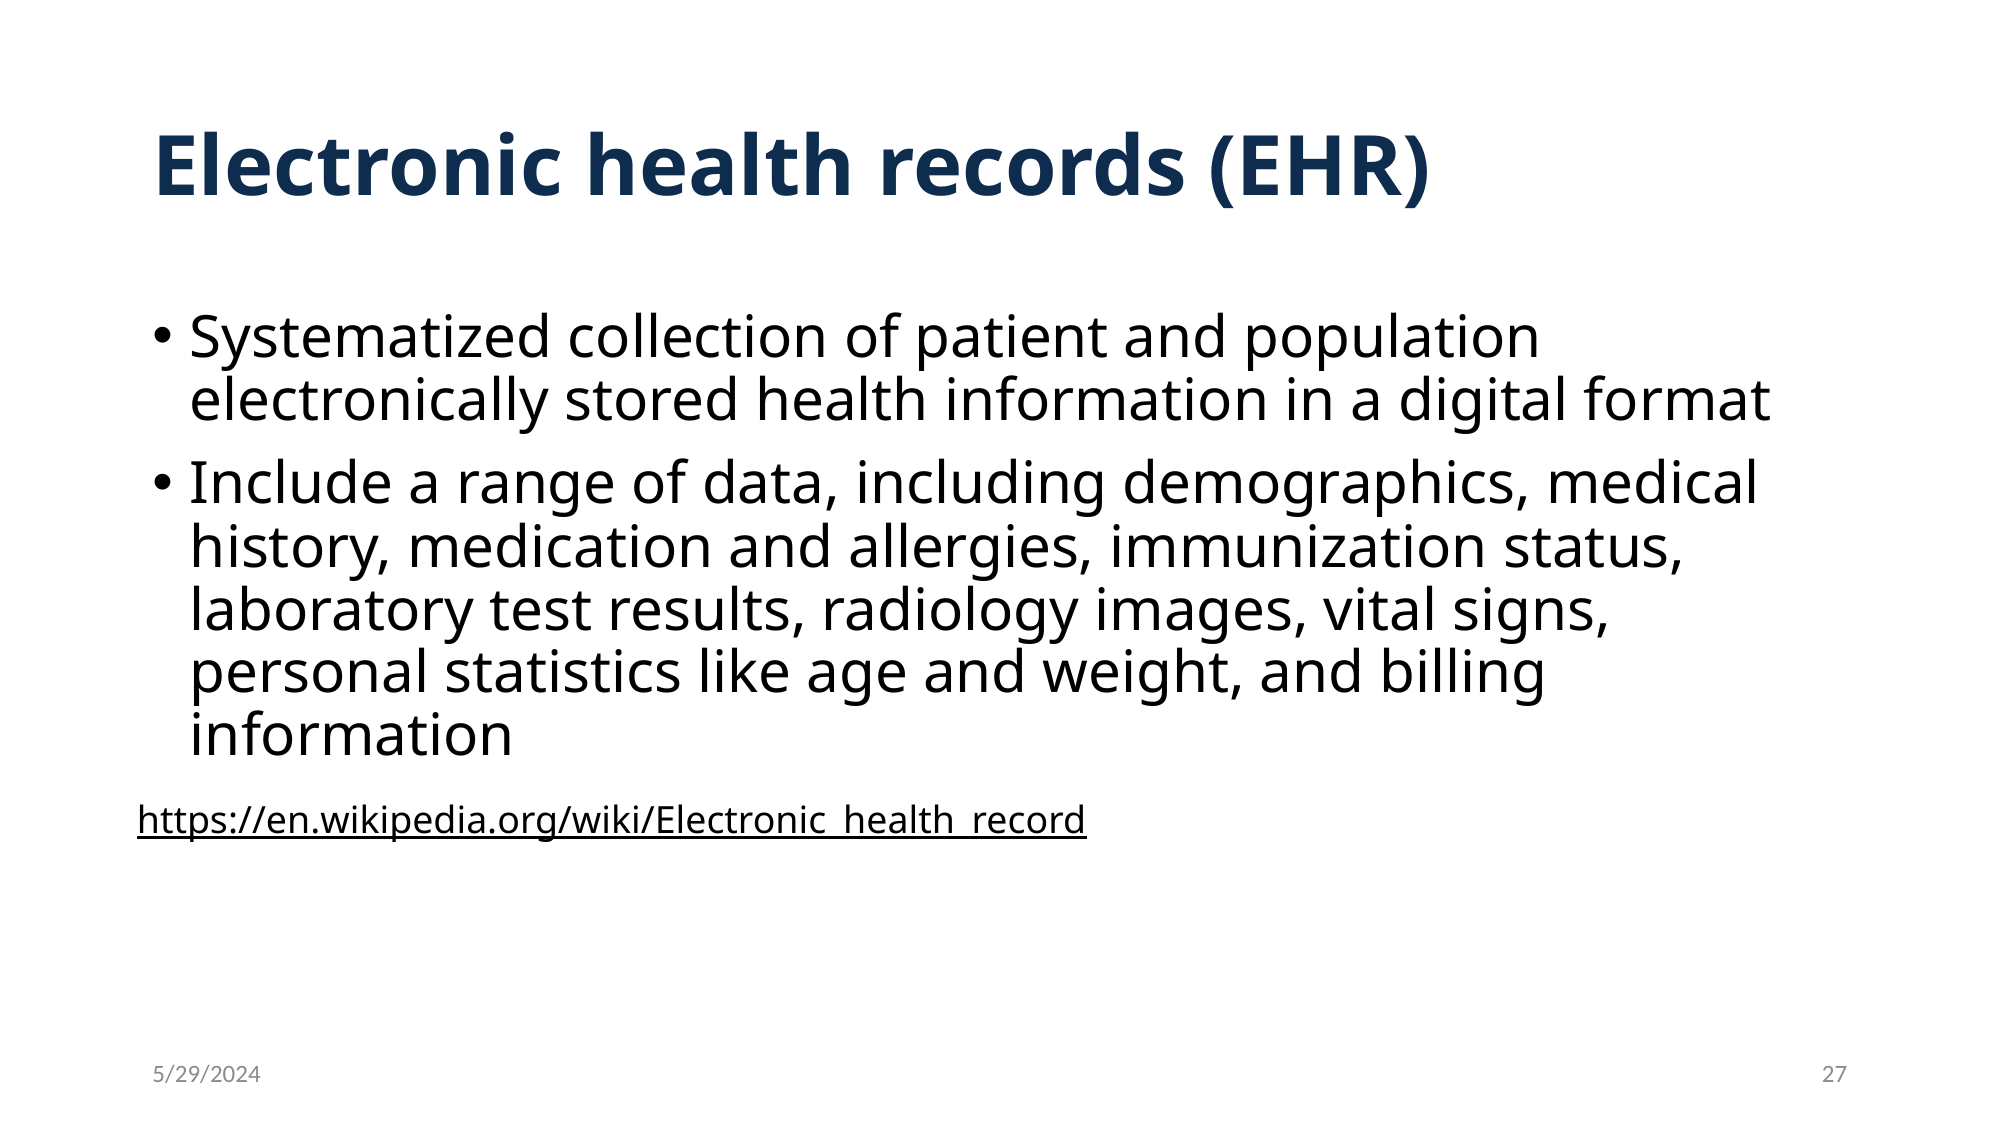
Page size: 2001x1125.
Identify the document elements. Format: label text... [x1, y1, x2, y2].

title Electronic health records (EHR) [137, 59, 1863, 278]
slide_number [137, 1042, 588, 1103]
list Systematized collection of patient and population electronically stored health information in a digital format Include a range of data, including demographics, medical history, medication and allergies, immunization status, laboratory test results, radiology images, vital signs, personal statistics like age and weight, and billing information [137, 299, 1863, 1014]
text_box https://en.wikipedia.org/wiki/Electronic_health_record [122, 788, 1112, 855]
slide_number 27 [1412, 1042, 1863, 1103]
